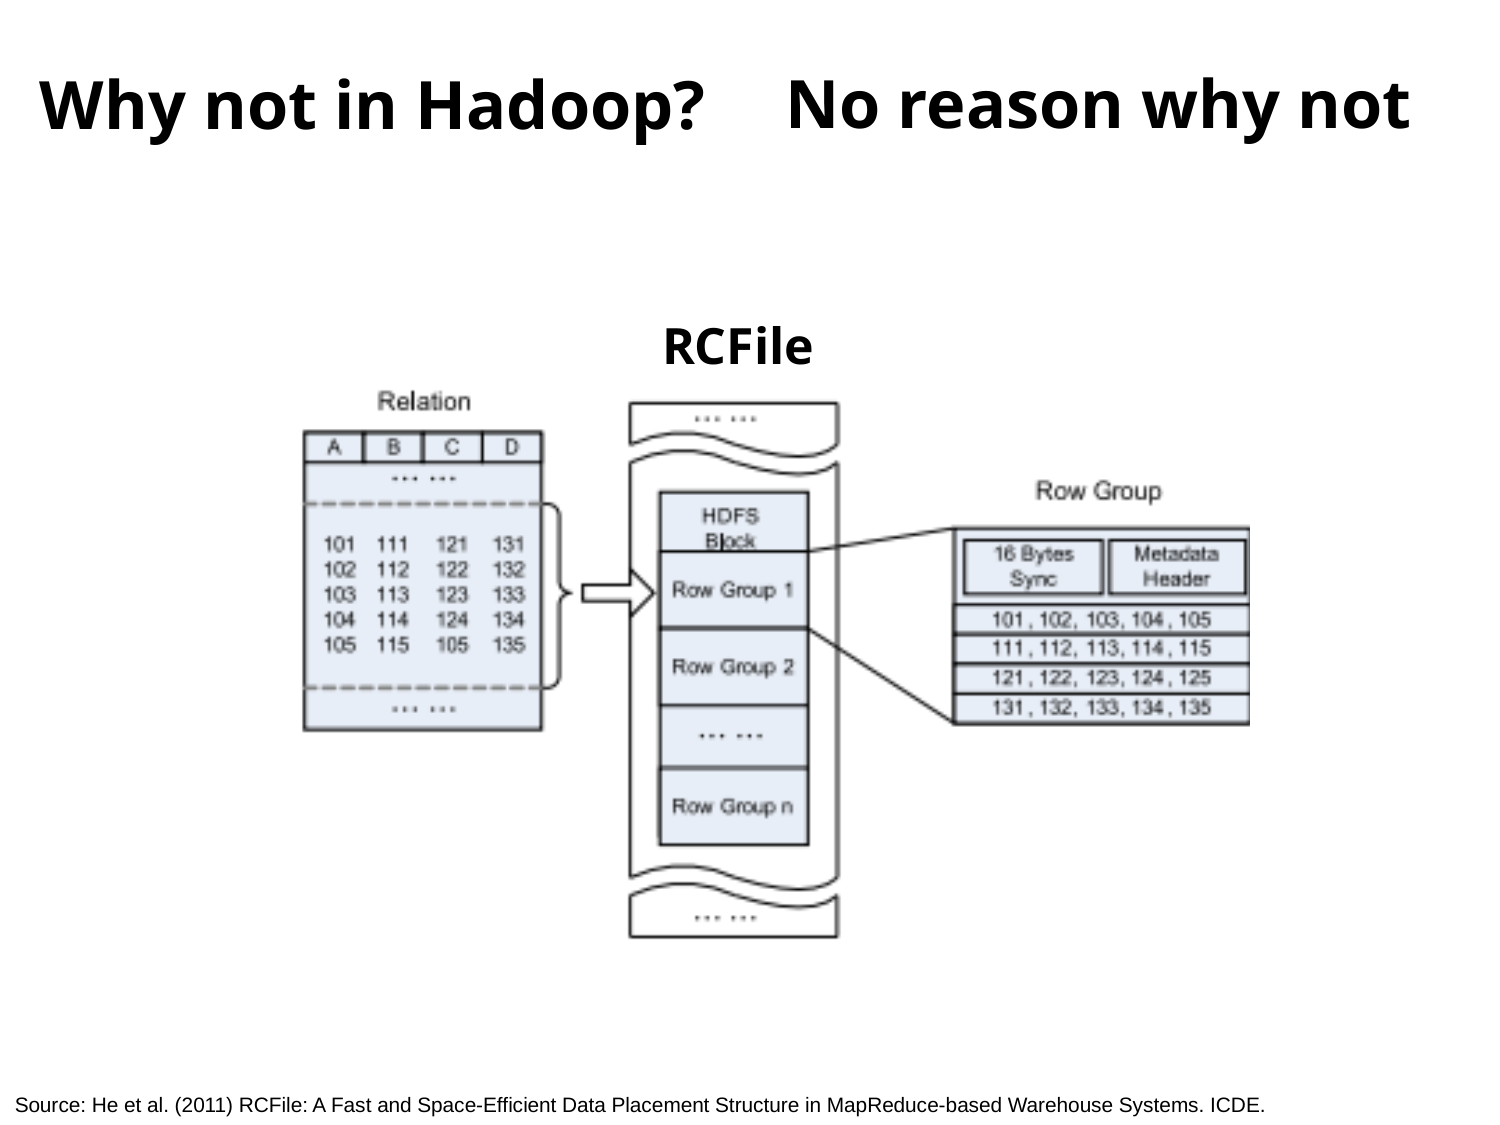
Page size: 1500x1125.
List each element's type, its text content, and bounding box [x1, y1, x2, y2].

title Why not in Hadoop? [24, 18, 1451, 188]
text_box No reason why not [770, 54, 1428, 149]
text_box Source: He et al. (2011) RCFile: A Fast and Space-Efficient Data Placement Structure in MapReduce-based Warehouse Systems. ICDE. [0, 1084, 1388, 1125]
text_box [287, 306, 1251, 951]
